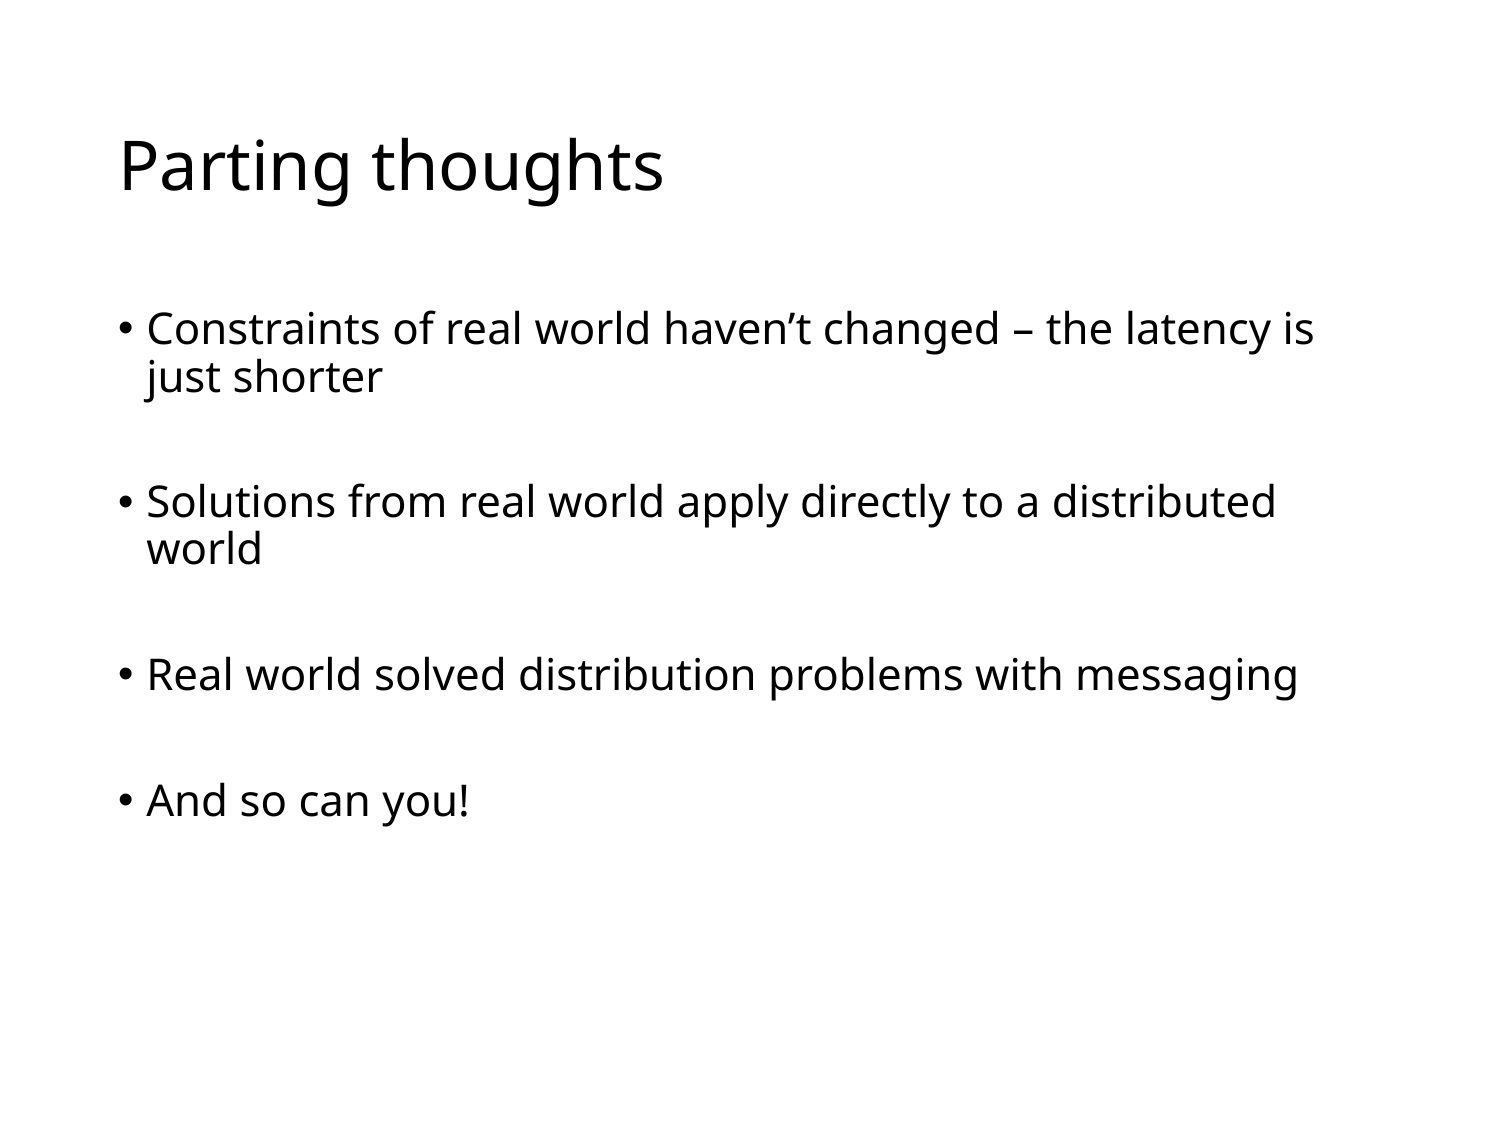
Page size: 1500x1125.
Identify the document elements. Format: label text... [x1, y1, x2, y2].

list Constraints of real world haven’t changed – the latency is just shorter Solutions from real world apply directly to a distributed world Real world solved distribution problems with messaging And so can you! [103, 299, 1397, 1014]
title Parting thoughts [103, 59, 1397, 278]
